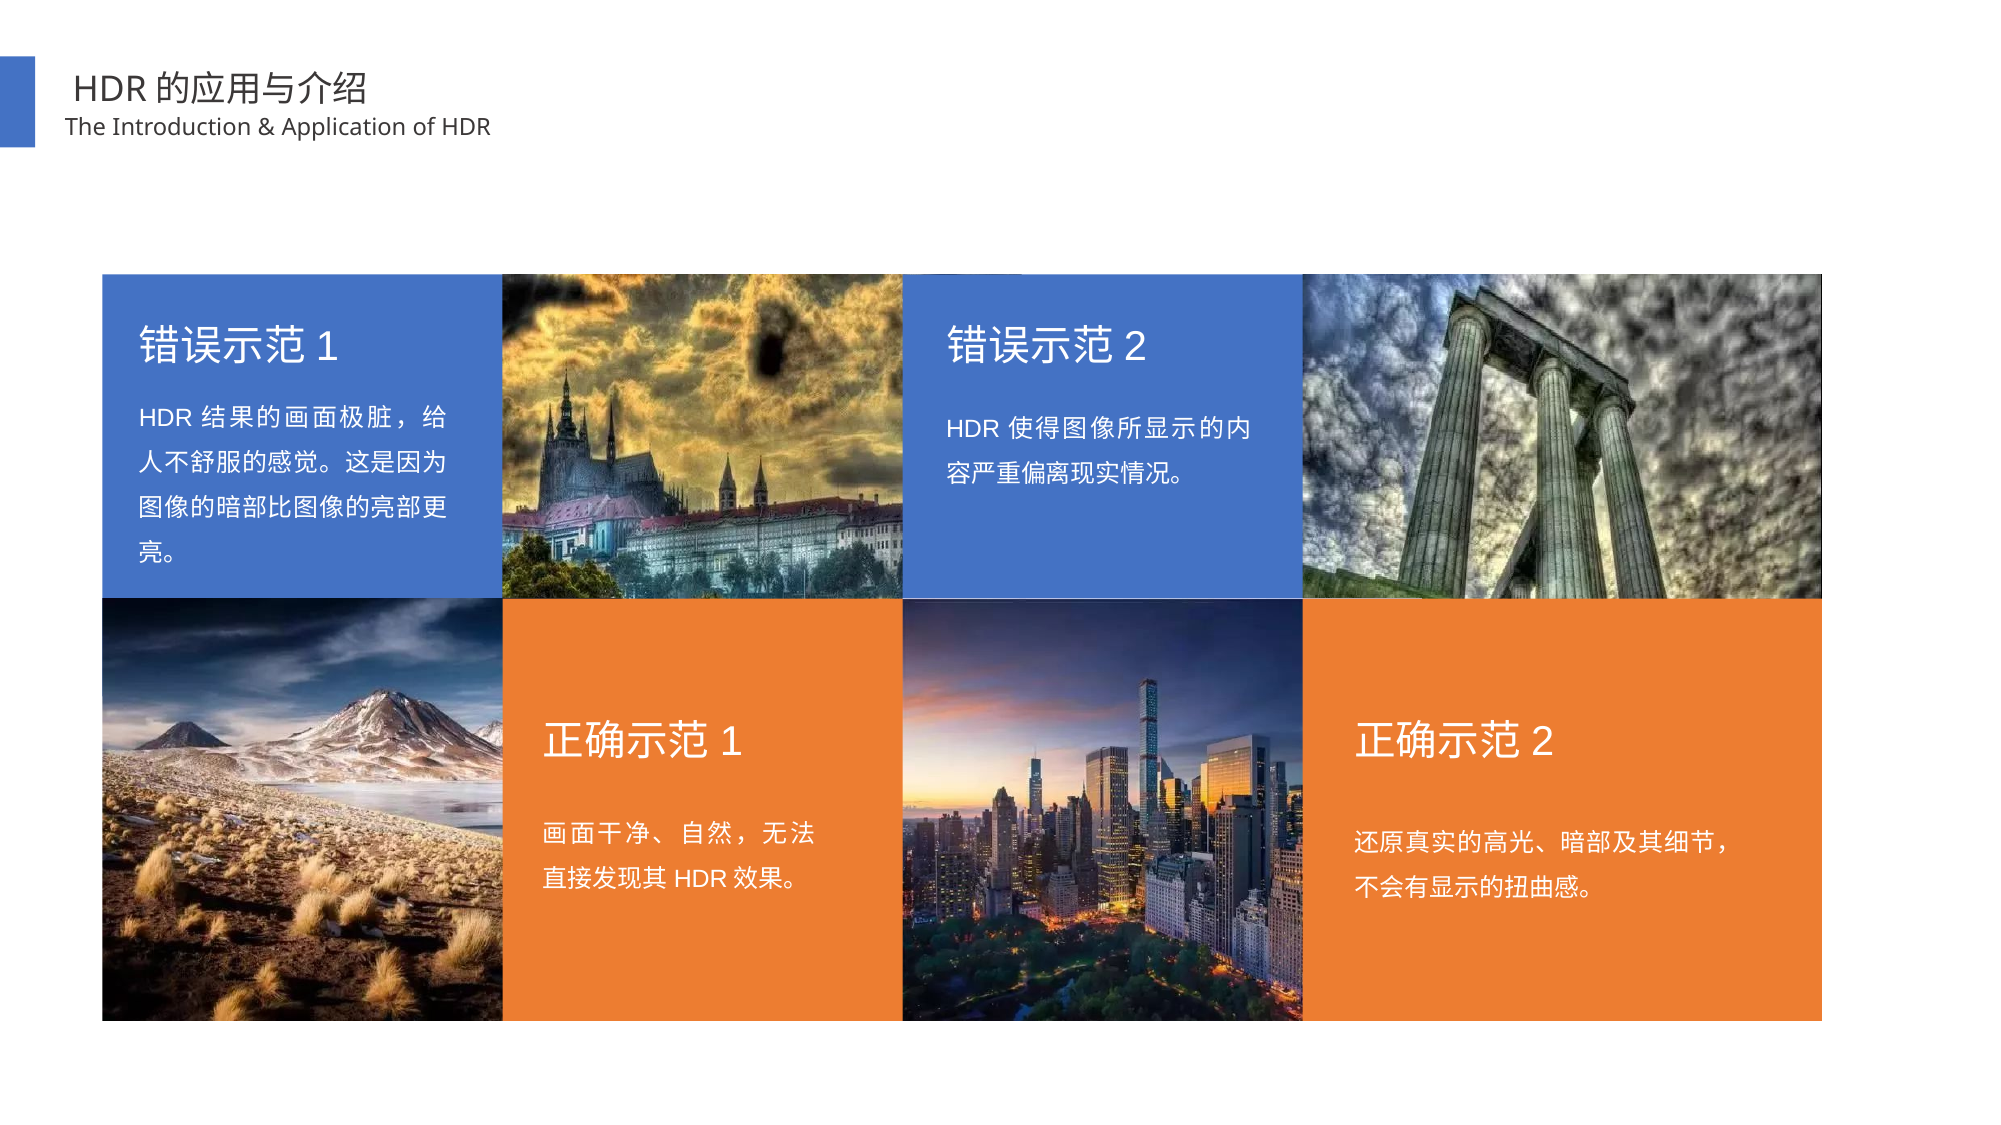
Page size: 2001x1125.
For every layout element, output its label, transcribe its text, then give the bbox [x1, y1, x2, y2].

text_box [902, 273, 1302, 598]
text_box [1302, 273, 1823, 598]
text_box HDR结果的画面极脏，给人不舒服的感觉。这是因为图像的暗部比图像的亮部更亮。 [123, 378, 464, 574]
text_box 正确示范1 [527, 706, 770, 772]
text_box [501, 598, 902, 1022]
text_box 错误示范2 [931, 310, 1191, 377]
text_box HDR使得图像所显示的内容严重偏离现实情况。 [930, 389, 1267, 496]
text_box [101, 598, 501, 1022]
text_box 画面干净、自然，无法直接发现其HDR效果。 [527, 795, 831, 901]
text_box 错误示范1 [123, 310, 397, 377]
text_box 还原真实的高光、暗部及其细节，不会有显示的扭曲感。 [1338, 804, 1732, 910]
text_box [101, 273, 501, 598]
text_box 正确示范2 [1338, 706, 1706, 772]
text_box [501, 273, 902, 598]
text_box [902, 598, 1302, 1022]
text_box HDR的应用与介绍 [57, 58, 384, 103]
text_box [1302, 598, 1823, 1022]
text_box The Introduction & Application of HDR [49, 103, 507, 148]
